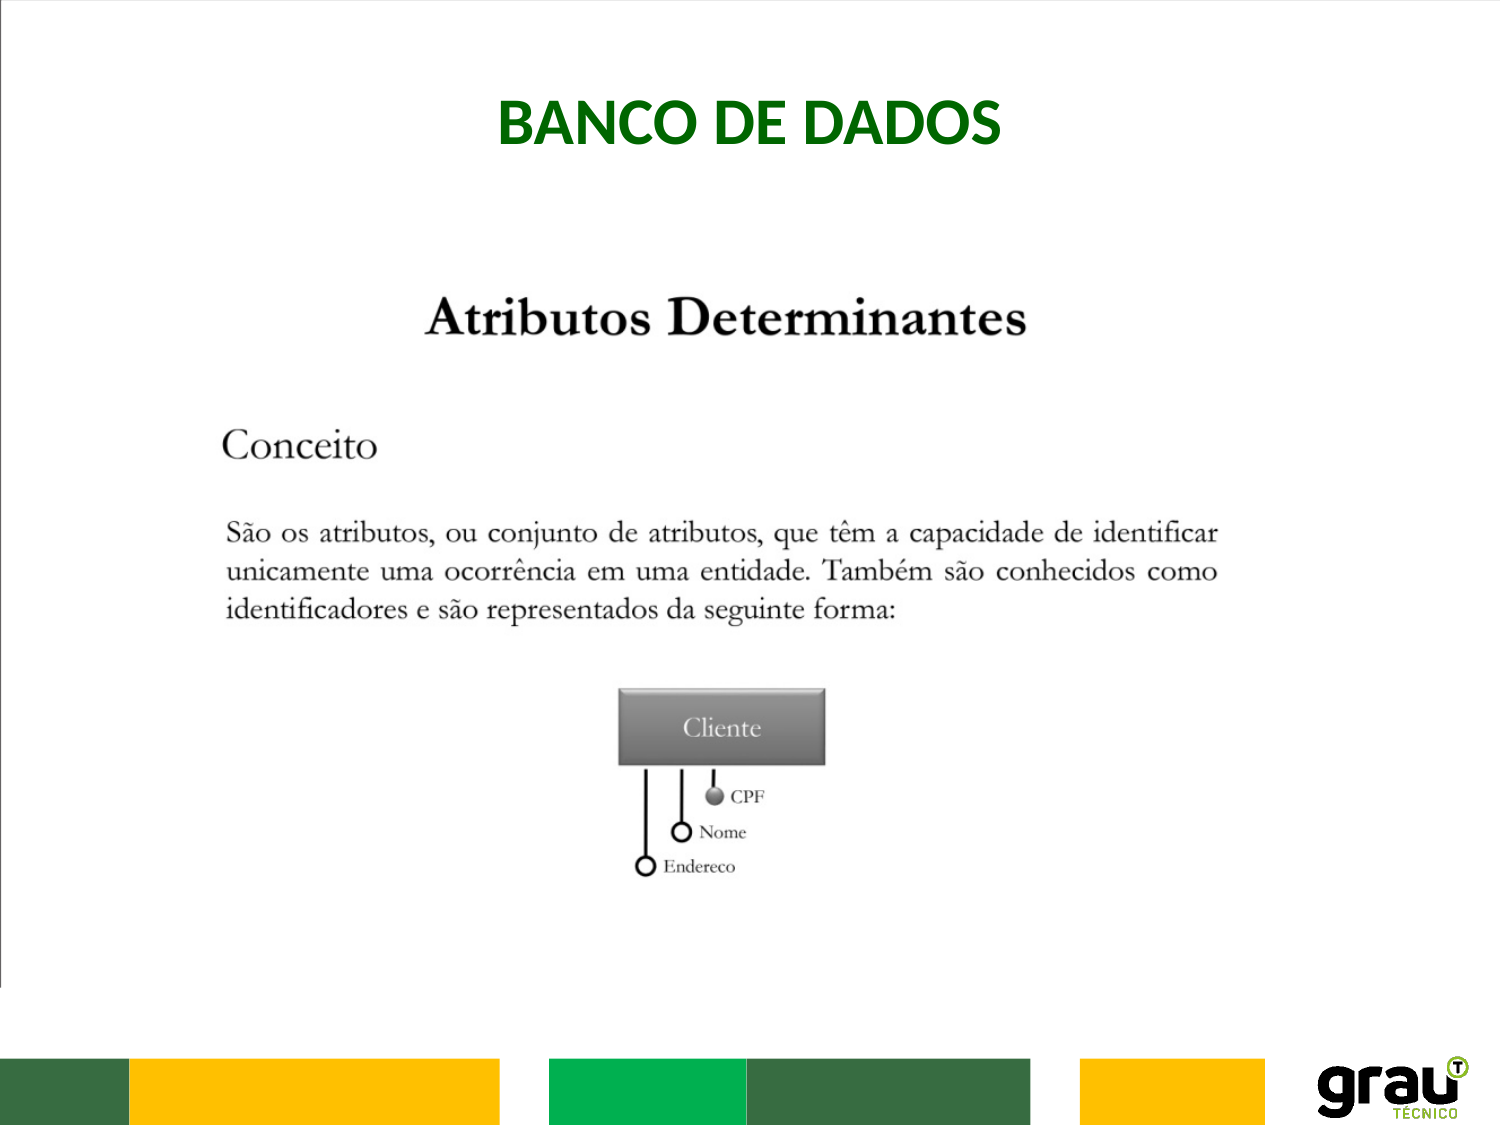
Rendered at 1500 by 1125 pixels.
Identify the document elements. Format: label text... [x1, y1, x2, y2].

text_box BANCO DE DADOS [112, 7, 1388, 249]
picture [1316, 1055, 1470, 1121]
picture [0, 0, 1500, 1006]
